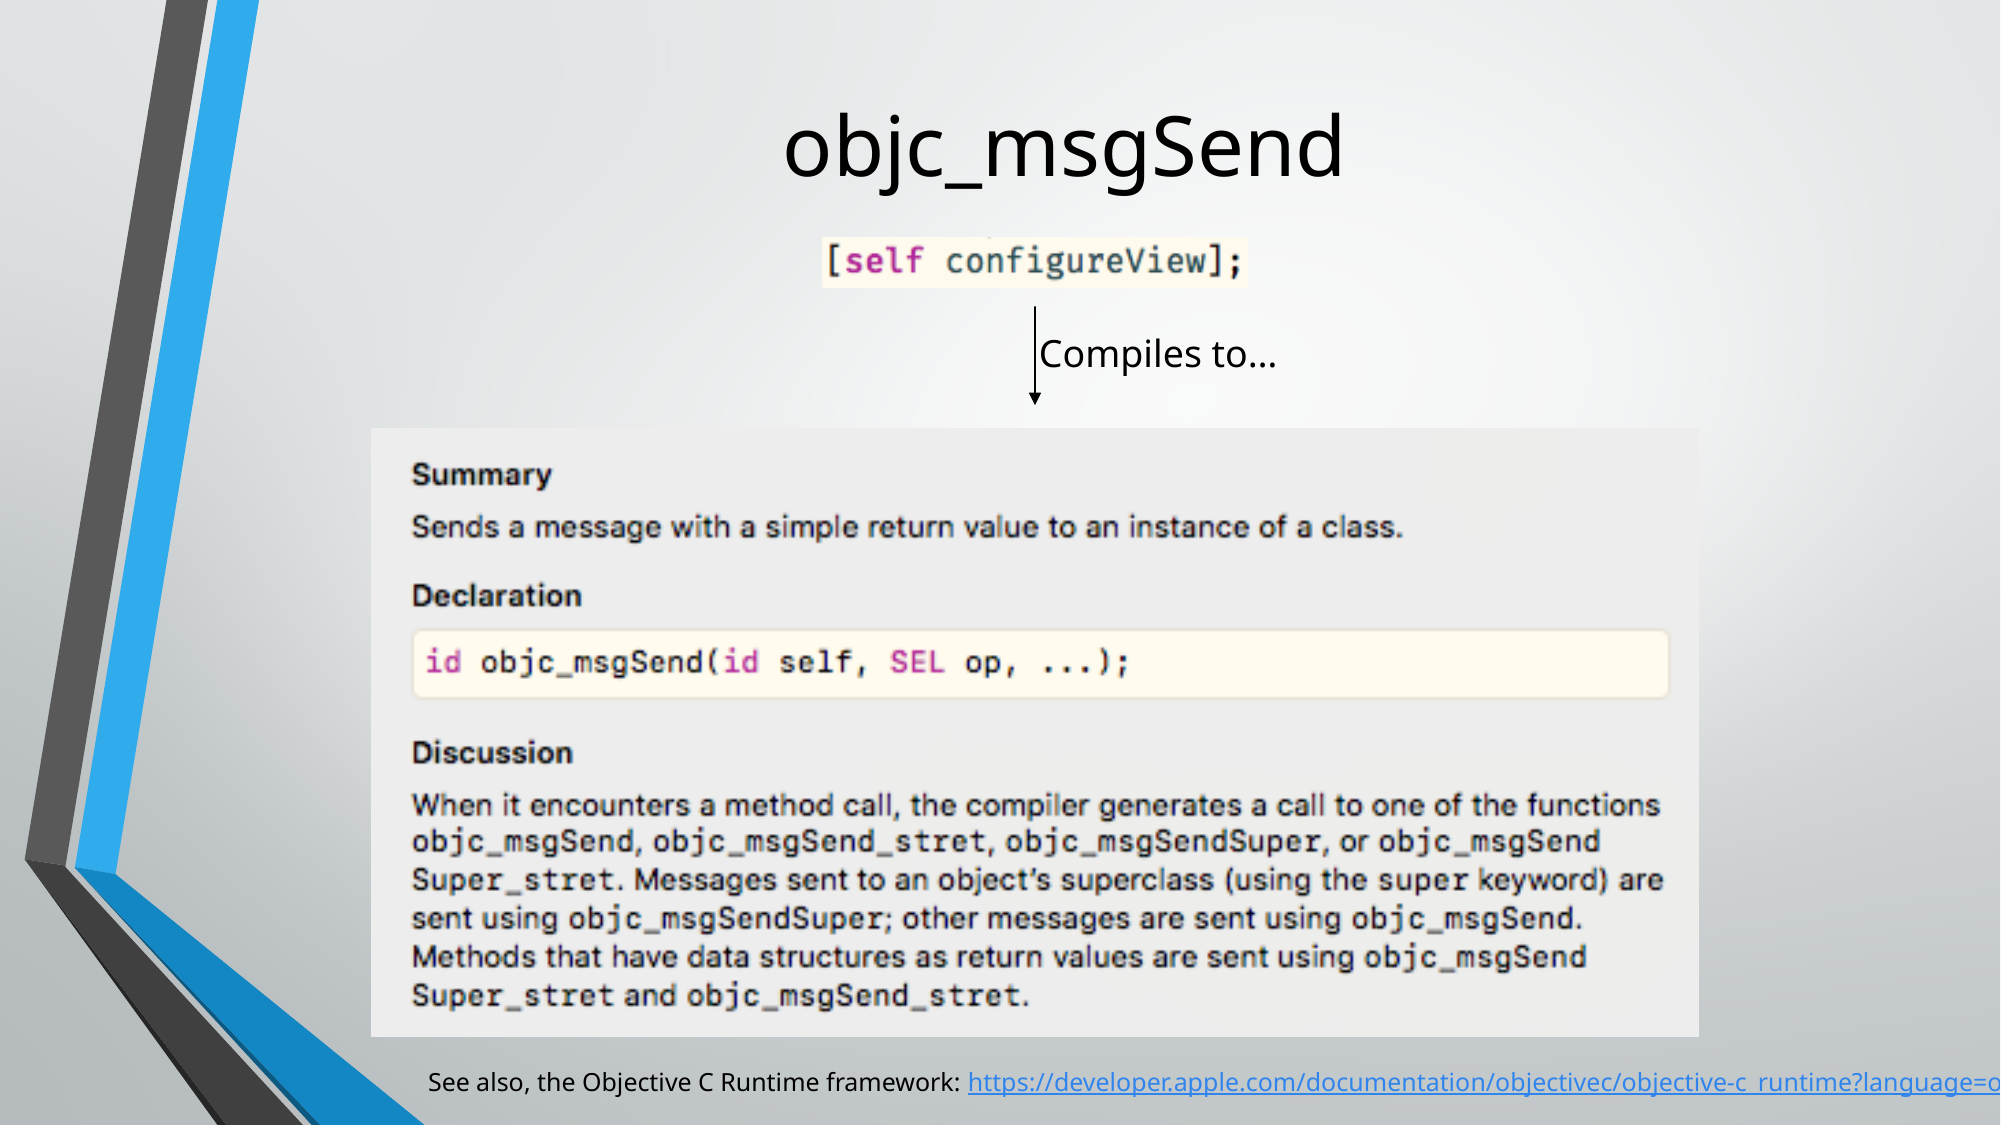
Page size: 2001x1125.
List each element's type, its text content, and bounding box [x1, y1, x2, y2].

picture [371, 428, 1699, 1037]
text_box Compiles to… [1036, 322, 1293, 383]
title objc_msgSend [243, 0, 1887, 288]
text_box Compiles to… [1024, 322, 1034, 383]
text_box See also, the Objective C Runtime framework: https://developer.apple.com/documentation/objectivec/objective-c_runtime?language=objc [413, 1058, 2000, 1108]
picture [822, 237, 1248, 288]
